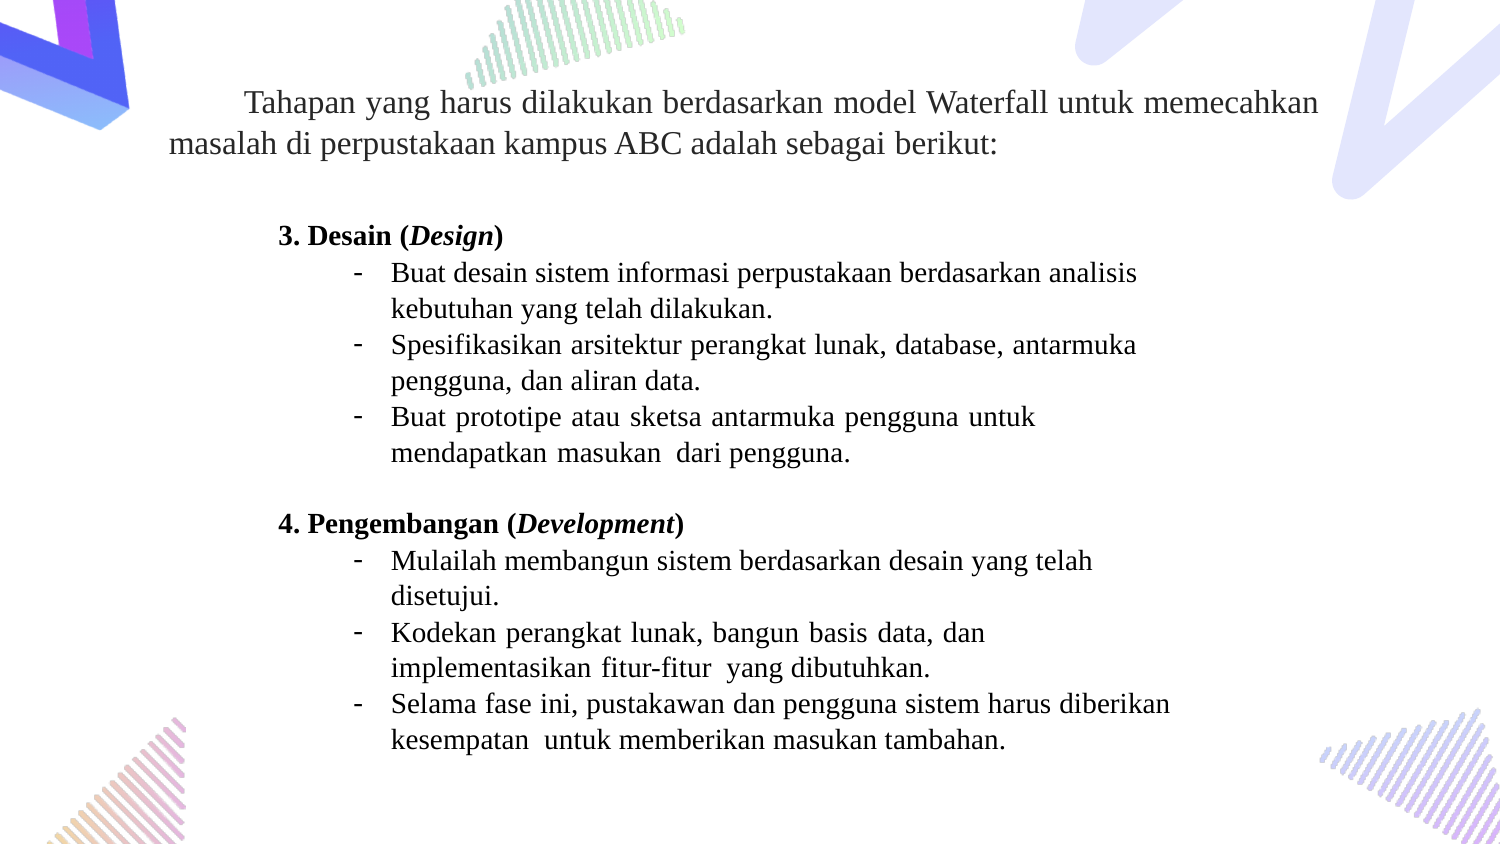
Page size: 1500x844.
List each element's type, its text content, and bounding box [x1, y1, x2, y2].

text_box [1075, 0, 1184, 64]
text_box [1332, 0, 1500, 200]
title Tahapan yang harus dilakukan berdasarkan model Waterfall untuk memecahkan masalah di perpustakaan kampus ABC adalah sebagai berikut: [122, 64, 1338, 173]
text_box 3. Desain (Design) Buat desain sistem informasi perpustakaan berdasarkan analisis kebutuhan yang telah dilakukan. Spesifikasikan arsitektur perangkat lunak, database, antarmuka pengguna, dan aliran data. Buat prototipe atau sketsa antarmuka pengguna untuk mendapatkan masukan dari pengguna. 4. Pengembangan (Development) Mulailah membangun sistem berdasarkan desain yang telah disetujui. Kodekan perangkat lunak, bangun basis data, dan implementasikan fitur-fitur yang dibutuhkan. Selama fase ini, pustakawan dan pengguna sistem harus diberikan kesempatan untuk memberikan masukan tambahan. [188, 208, 1214, 763]
picture [0, 0, 152, 155]
